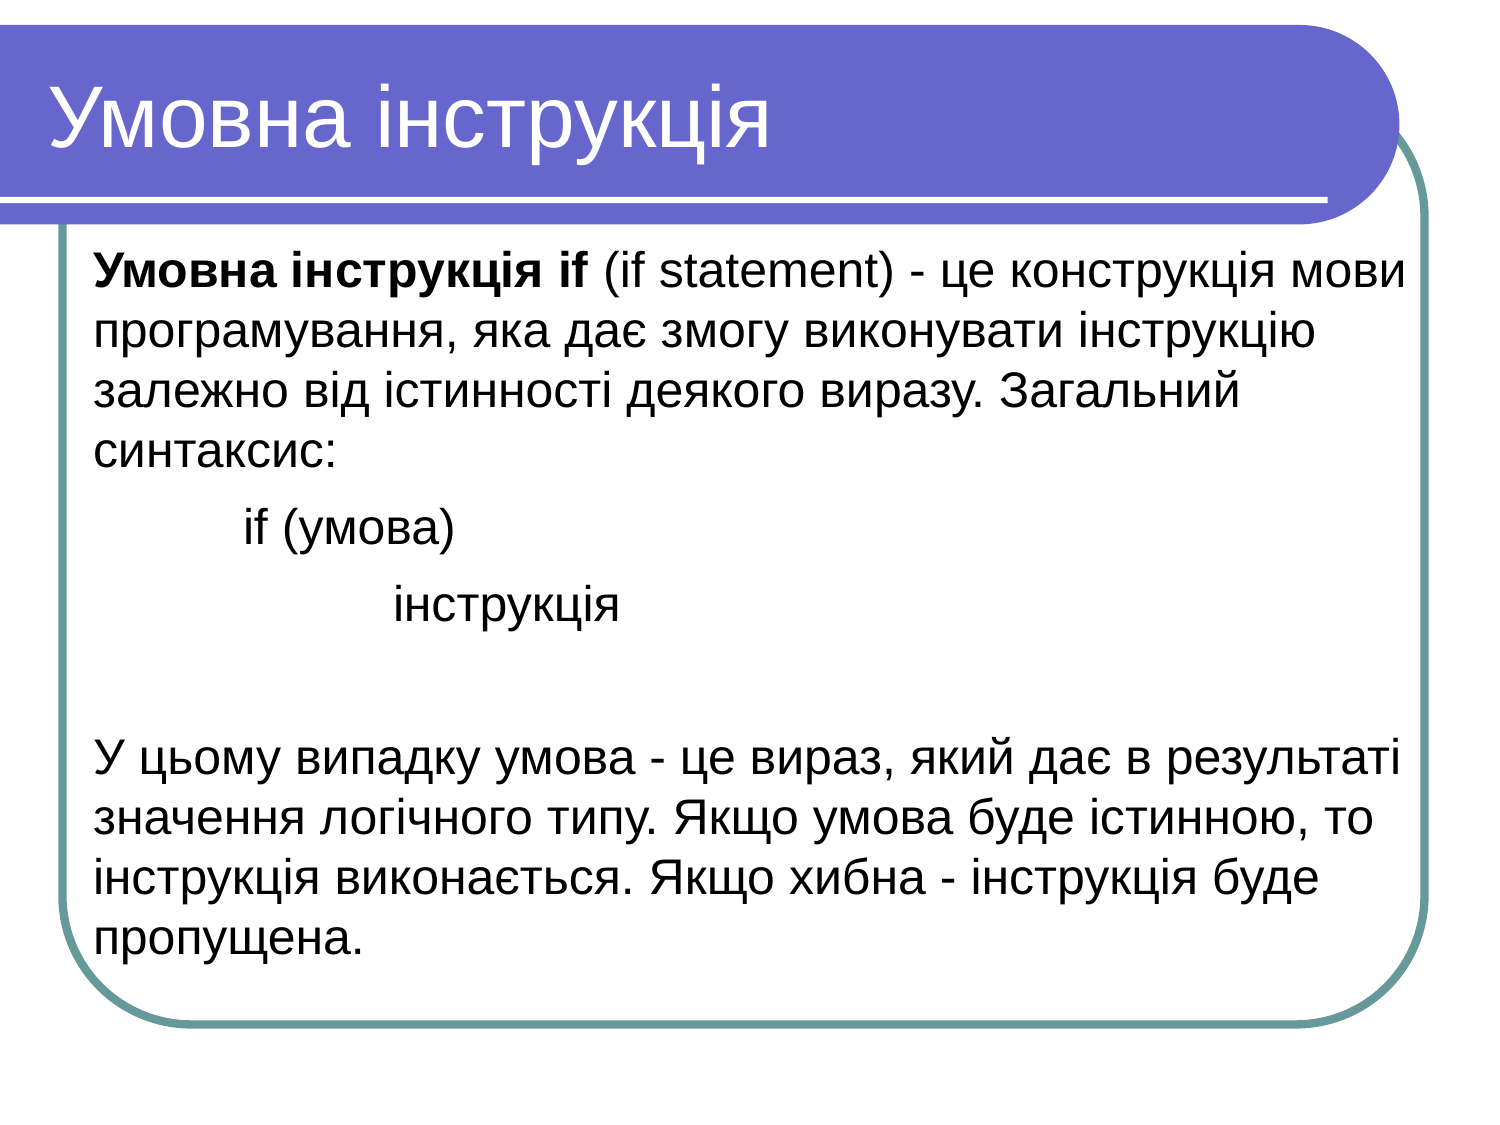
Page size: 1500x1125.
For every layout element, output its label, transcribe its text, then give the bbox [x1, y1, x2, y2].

title Умовна інструкція [31, 37, 1347, 188]
list Умовна інструкція if (if statement) - це конструкція мови програмування, яка дає змогу виконувати інструкцію залежно від істинності деякого виразу. Загальний синтаксис: if (умова) інструкція У цьому випадку умова - це вираз, який дає в результаті значення логічного типу. Якщо умова буде істинною, то інструкція виконається. Якщо хибна - інструкція буде пропущена. [77, 229, 1426, 956]
